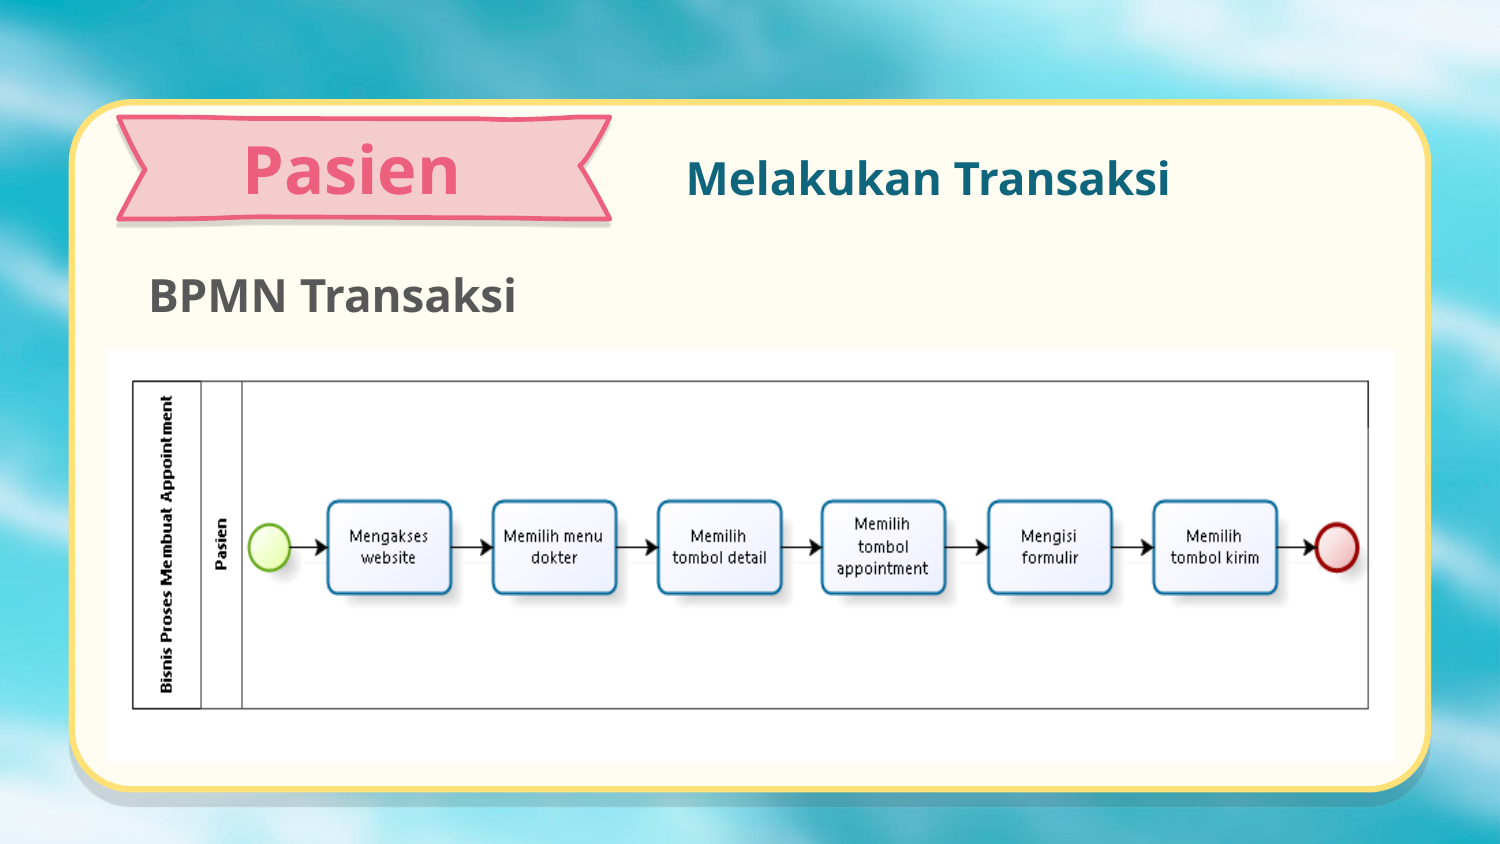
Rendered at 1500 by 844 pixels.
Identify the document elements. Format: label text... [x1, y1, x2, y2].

title Pasien [106, 130, 598, 206]
text_box [118, 117, 610, 140]
text_box [118, 196, 610, 220]
picture [0, 0, 1500, 844]
title Melakukan Transaksi [648, 117, 1209, 237]
title BPMN Transaksi [133, 249, 843, 339]
